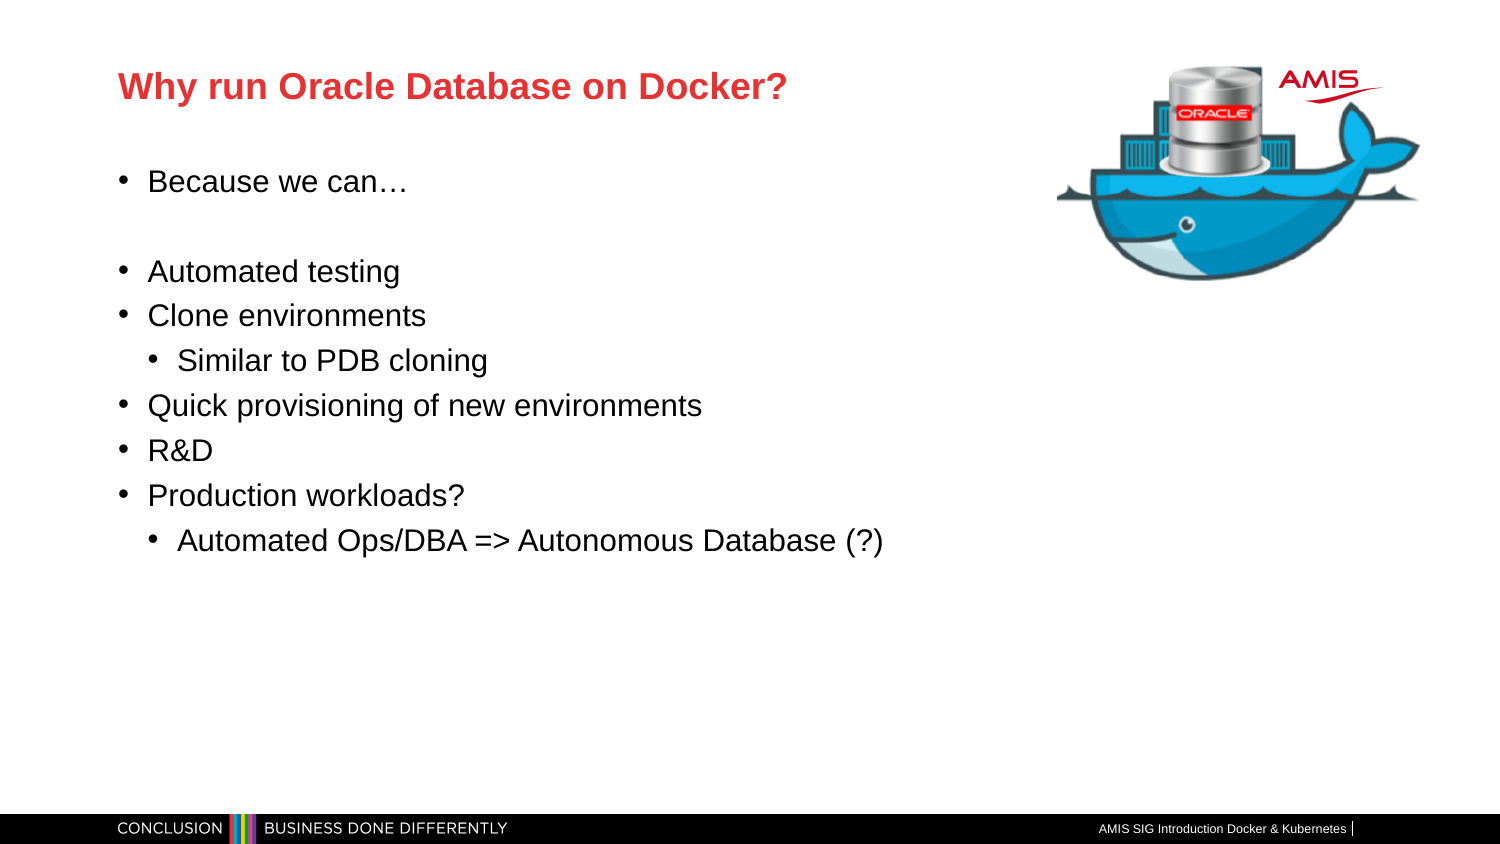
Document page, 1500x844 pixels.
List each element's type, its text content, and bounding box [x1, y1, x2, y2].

picture [1057, 58, 1438, 292]
picture [0, 814, 236, 844]
title Why run Oracle Database on Docker? [118, 47, 1205, 130]
footer AMIS SIG Introduction Docker & Kubernetes [814, 820, 1347, 839]
list Because we can… Automated testing Clone environments Similar to PDB cloning Quick provisioning of new environments R&D Production workloads? Automated Ops/DBA => Autonomous Database (?) [118, 153, 1205, 774]
picture [239, 814, 1500, 844]
